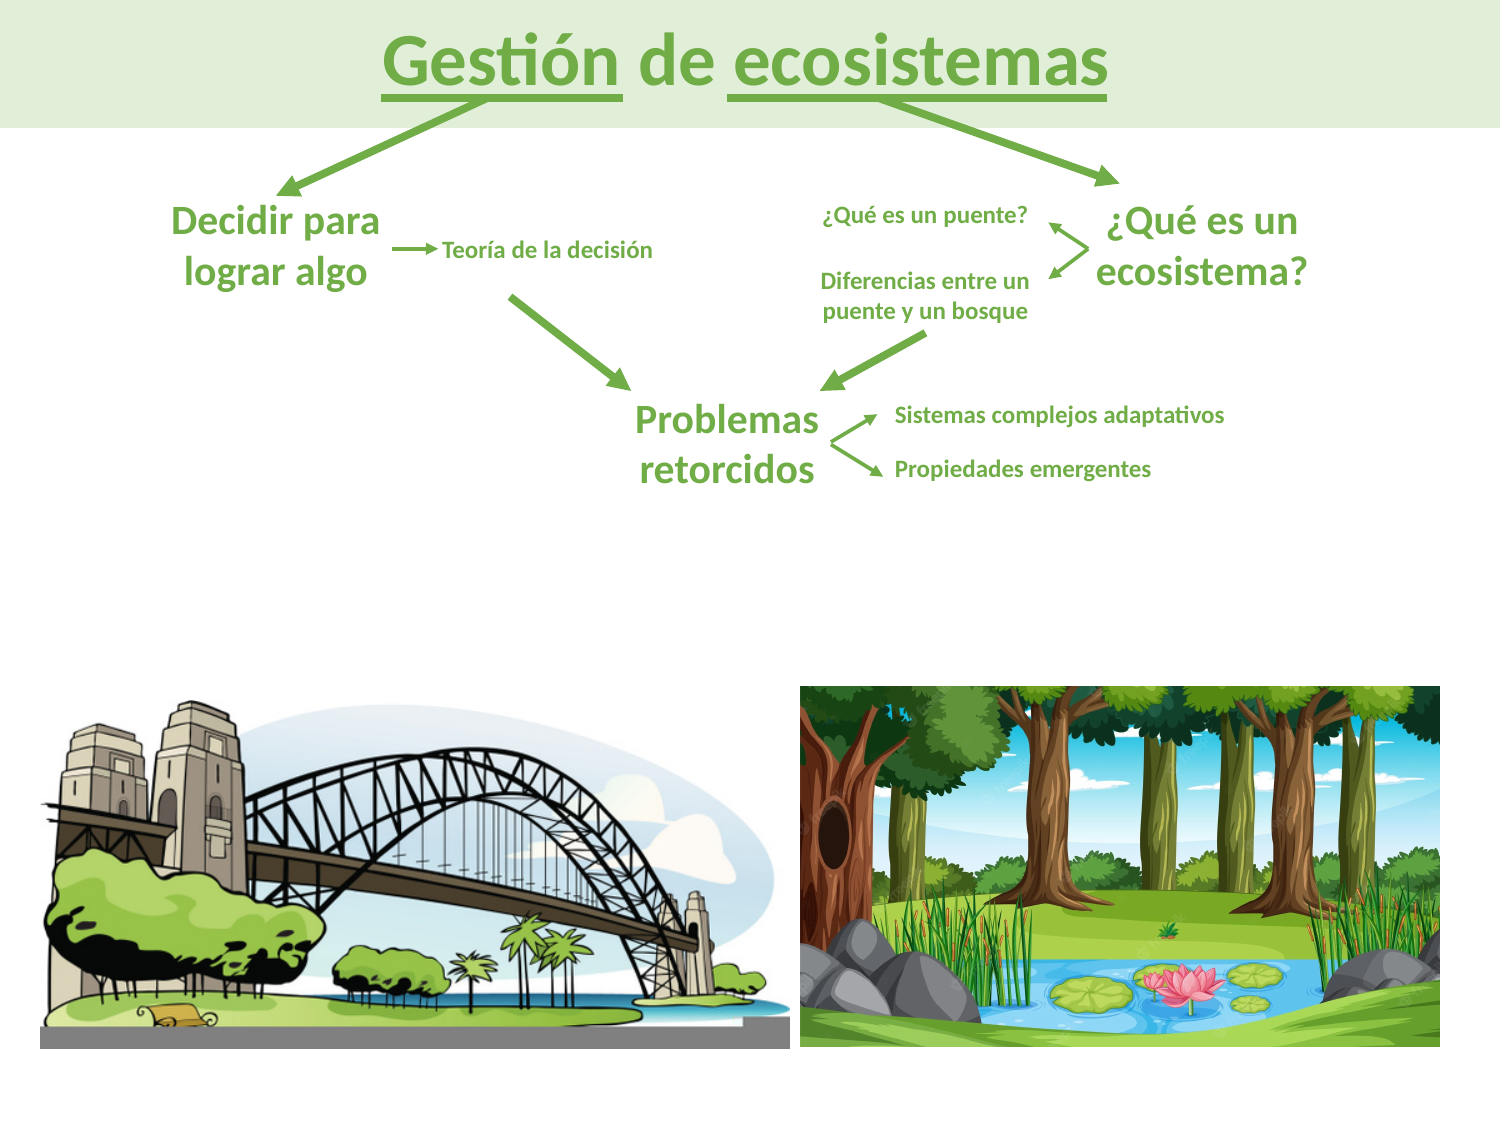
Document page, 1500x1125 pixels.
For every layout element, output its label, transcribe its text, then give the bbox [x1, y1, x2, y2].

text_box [40, 686, 1440, 1049]
text_box Decidir para lograr algo [120, 185, 432, 301]
text_box Gestión de ecosistemas [198, 2, 1277, 108]
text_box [727, 97, 1120, 184]
text_box [0, 0, 1500, 127]
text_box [391, 225, 704, 272]
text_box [830, 391, 1270, 491]
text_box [275, 97, 623, 196]
text_box ¿Qué es un ecosistema? [1092, 185, 1358, 301]
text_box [509, 296, 926, 501]
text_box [769, 190, 1089, 334]
